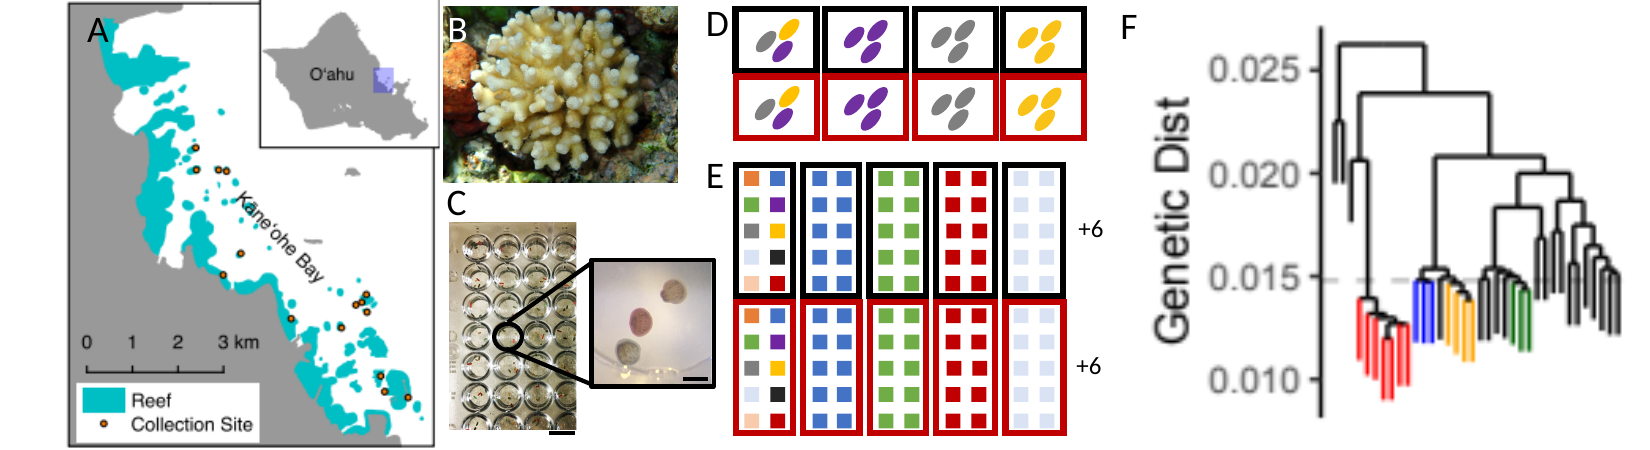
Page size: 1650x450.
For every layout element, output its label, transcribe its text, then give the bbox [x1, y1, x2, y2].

text_box D [691, 0, 744, 52]
text_box [1040, 86, 1063, 110]
text_box [866, 18, 889, 43]
text_box [946, 40, 970, 65]
text_box [1039, 19, 1063, 43]
text_box [1033, 41, 1056, 65]
text_box [947, 108, 970, 132]
text_box [1016, 93, 1040, 117]
text_box [771, 107, 794, 131]
text_box [824, 8, 907, 72]
text_box [771, 39, 794, 64]
text_box [842, 25, 866, 50]
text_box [449, 222, 712, 434]
text_box [1033, 108, 1057, 133]
text_box [866, 86, 889, 110]
text_box [1002, 75, 1085, 139]
text_box [754, 29, 778, 54]
text_box [859, 108, 883, 132]
text_box [914, 8, 997, 72]
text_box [736, 164, 1120, 434]
text_box C [440, 170, 482, 231]
text_box [753, 97, 777, 122]
text_box [953, 86, 977, 110]
text_box [930, 25, 953, 50]
text_box [778, 17, 801, 42]
text_box [1016, 26, 1040, 50]
text_box [824, 75, 907, 139]
text_box [859, 40, 883, 65]
text_box [735, 75, 818, 139]
text_box [843, 92, 866, 117]
text_box E [691, 143, 740, 203]
text_box B [440, 0, 483, 58]
text_box [953, 18, 977, 43]
text_box [930, 92, 953, 117]
text_box [734, 8, 818, 72]
text_box F [1105, 0, 1153, 55]
picture [443, 6, 678, 183]
picture [64, 0, 440, 448]
text_box [914, 75, 997, 139]
picture [1134, 5, 1650, 447]
text_box [1002, 8, 1085, 72]
text_box [778, 85, 801, 109]
